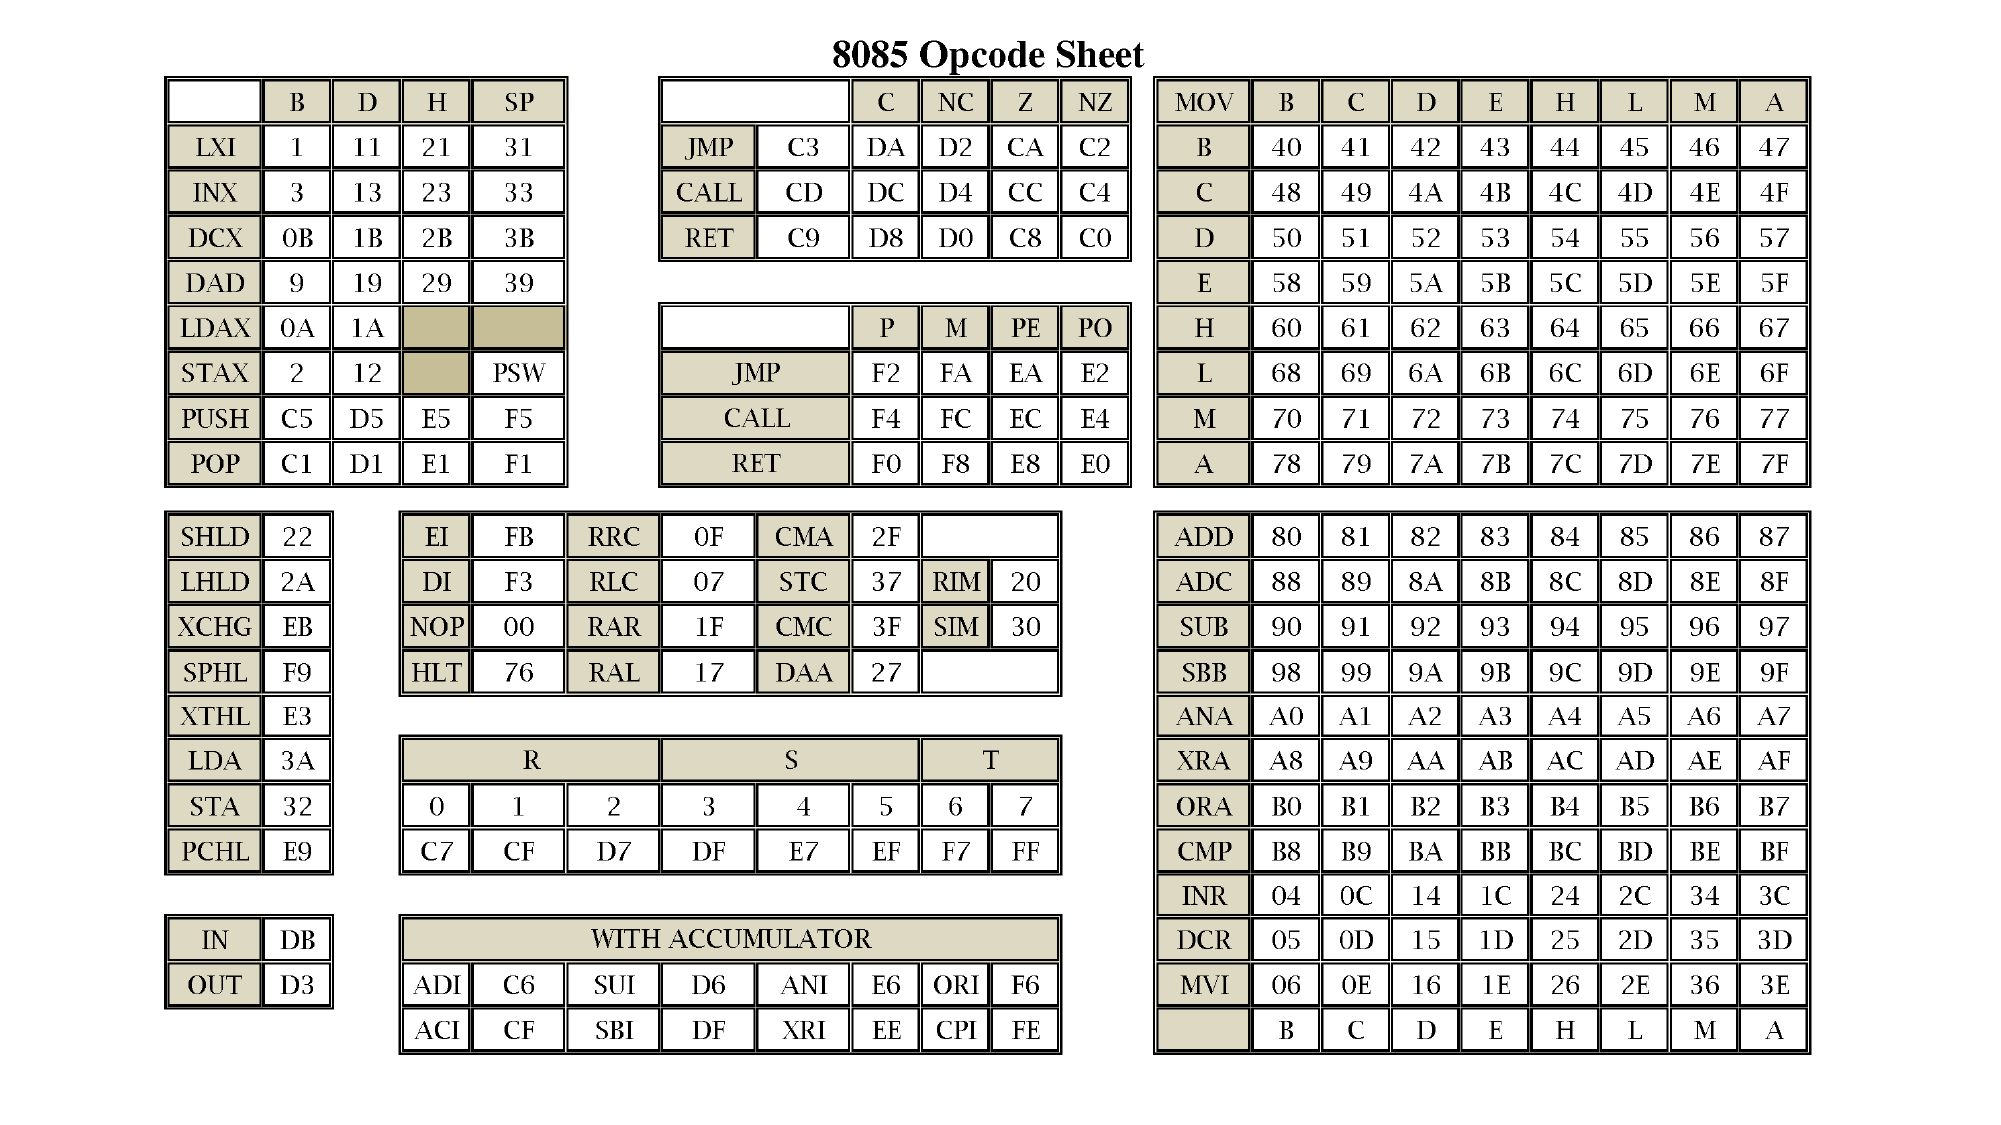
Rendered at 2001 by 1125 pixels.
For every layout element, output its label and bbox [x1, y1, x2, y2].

list [73, 0, 1927, 1125]
